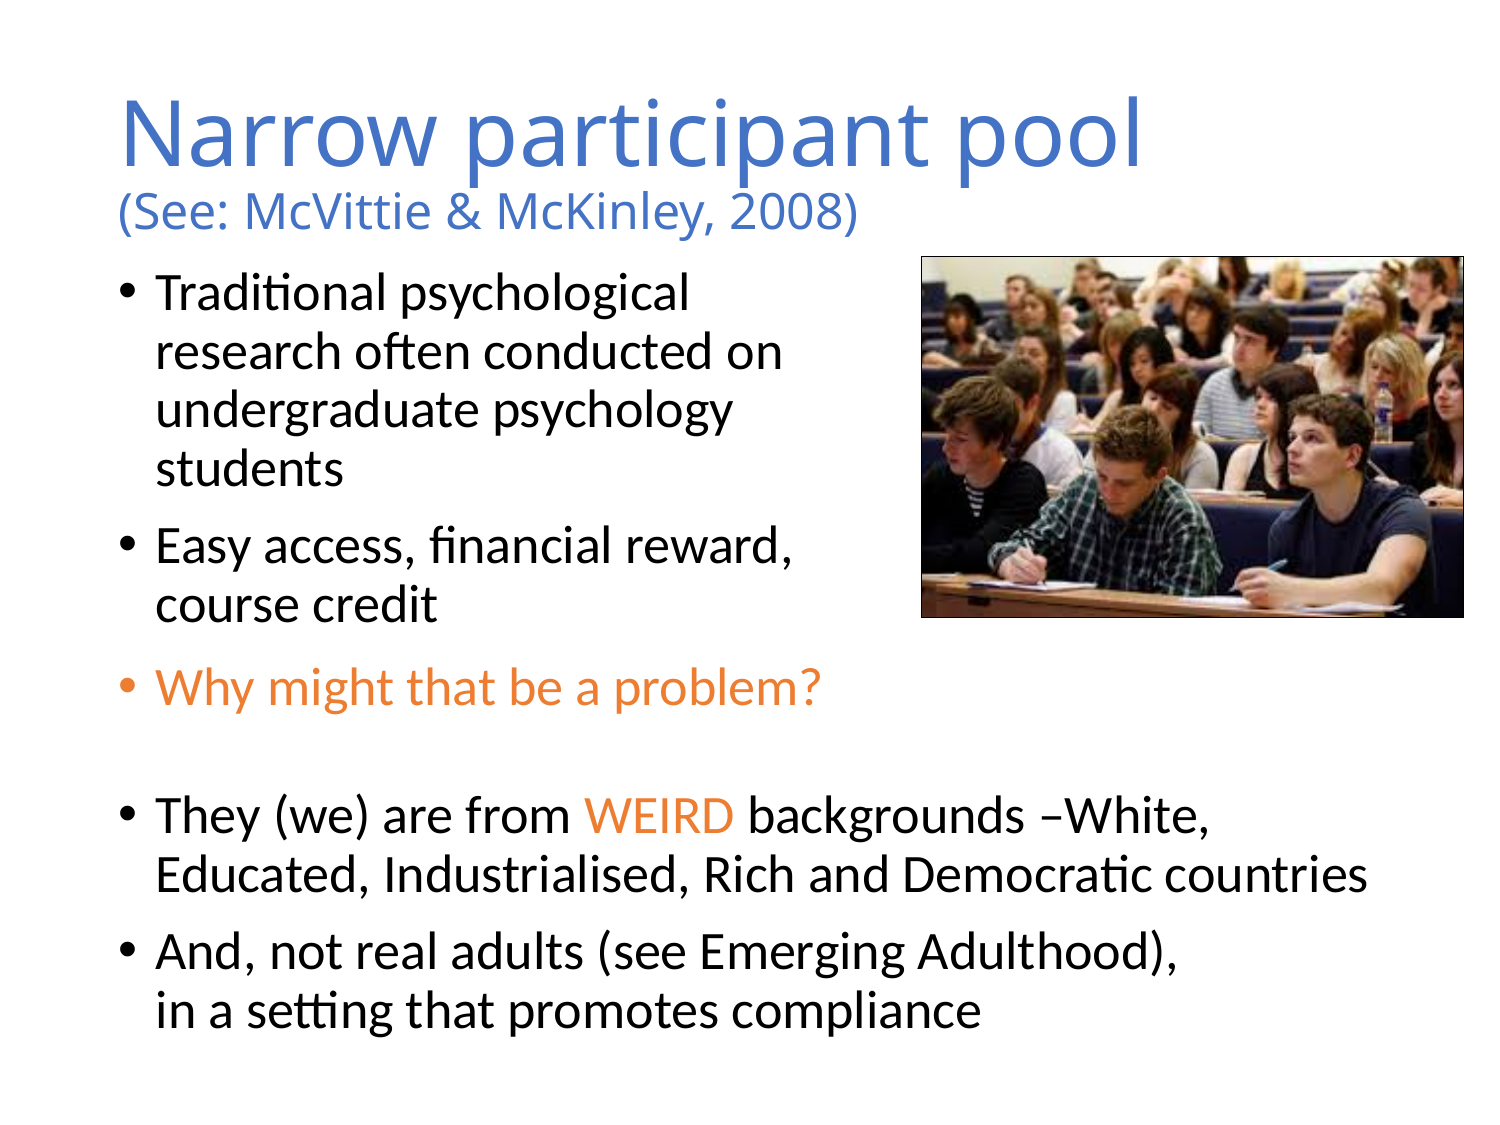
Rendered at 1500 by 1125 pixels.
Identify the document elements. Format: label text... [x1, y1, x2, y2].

list Traditional psychological research often conducted on undergraduate psychology students Easy access, financial reward, course credit [103, 256, 821, 643]
text_box Why might that be a problem? They (we) are from WEIRD backgrounds –White, Educated, Industrialised, Rich and Democratic countries And, not real adults (see Emerging Adulthood), in a setting that promotes compliance [103, 651, 1430, 1054]
picture [921, 256, 1464, 618]
title Narrow participant pool (See: McVittie & McKinley, 2008) [103, 54, 1397, 273]
